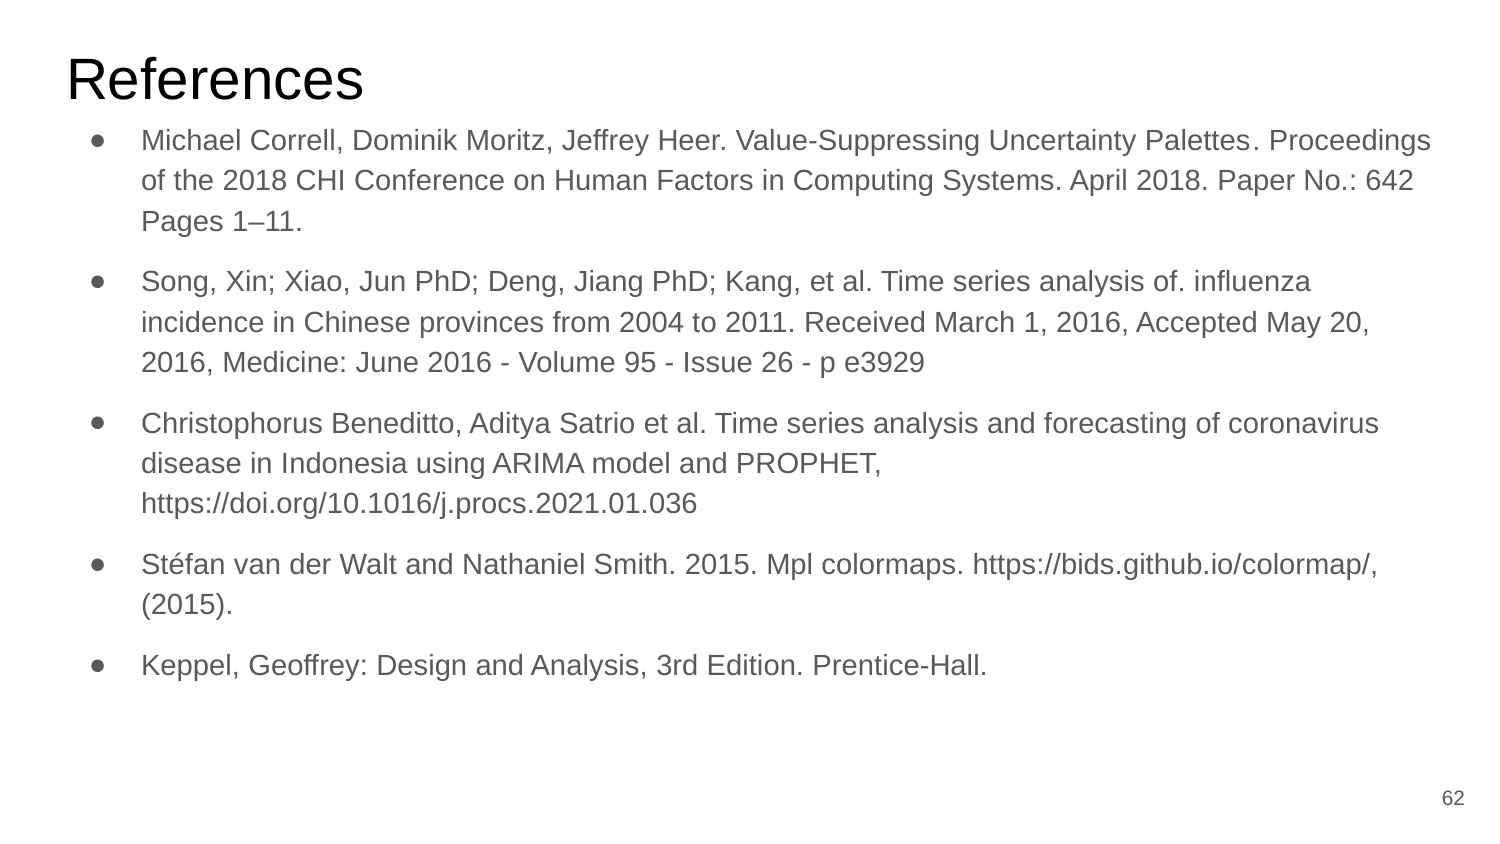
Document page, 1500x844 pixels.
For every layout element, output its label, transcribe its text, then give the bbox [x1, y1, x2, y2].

list Michael Correll, Dominik Moritz, Jeffrey Heer. Value-Suppressing Uncertainty Palettes. Proceedings of the 2018 CHI Conference on Human Factors in Computing Systems. April 2018. Paper No.: 642 Pages 1–11. Song, Xin; Xiao, Jun PhD; Deng, Jiang PhD; Kang, et al. Time series analysis of. influenza incidence in Chinese provinces from 2004 to 2011. Received March 1, 2016, Accepted May 20, 2016, Medicine: June 2016 - Volume 95 - Issue 26 - p e3929 Christophorus Beneditto, Aditya Satrio et al. Time series analysis and forecasting of coronavirus disease in Indonesia using ARIMA model and PROPHET, https://doi.org/10.1016/j.procs.2021.01.036 Stéfan van der Walt and Nathaniel Smith. 2015. Mpl colormaps. https://bids.github.io/colormap/, (2015). Keppel, Geoffrey: Design and Analysis, 3rd Edition. Prentice-Hall. [51, 101, 1449, 750]
slide_number 62 [1389, 764, 1480, 830]
title References [51, 25, 1449, 101]
